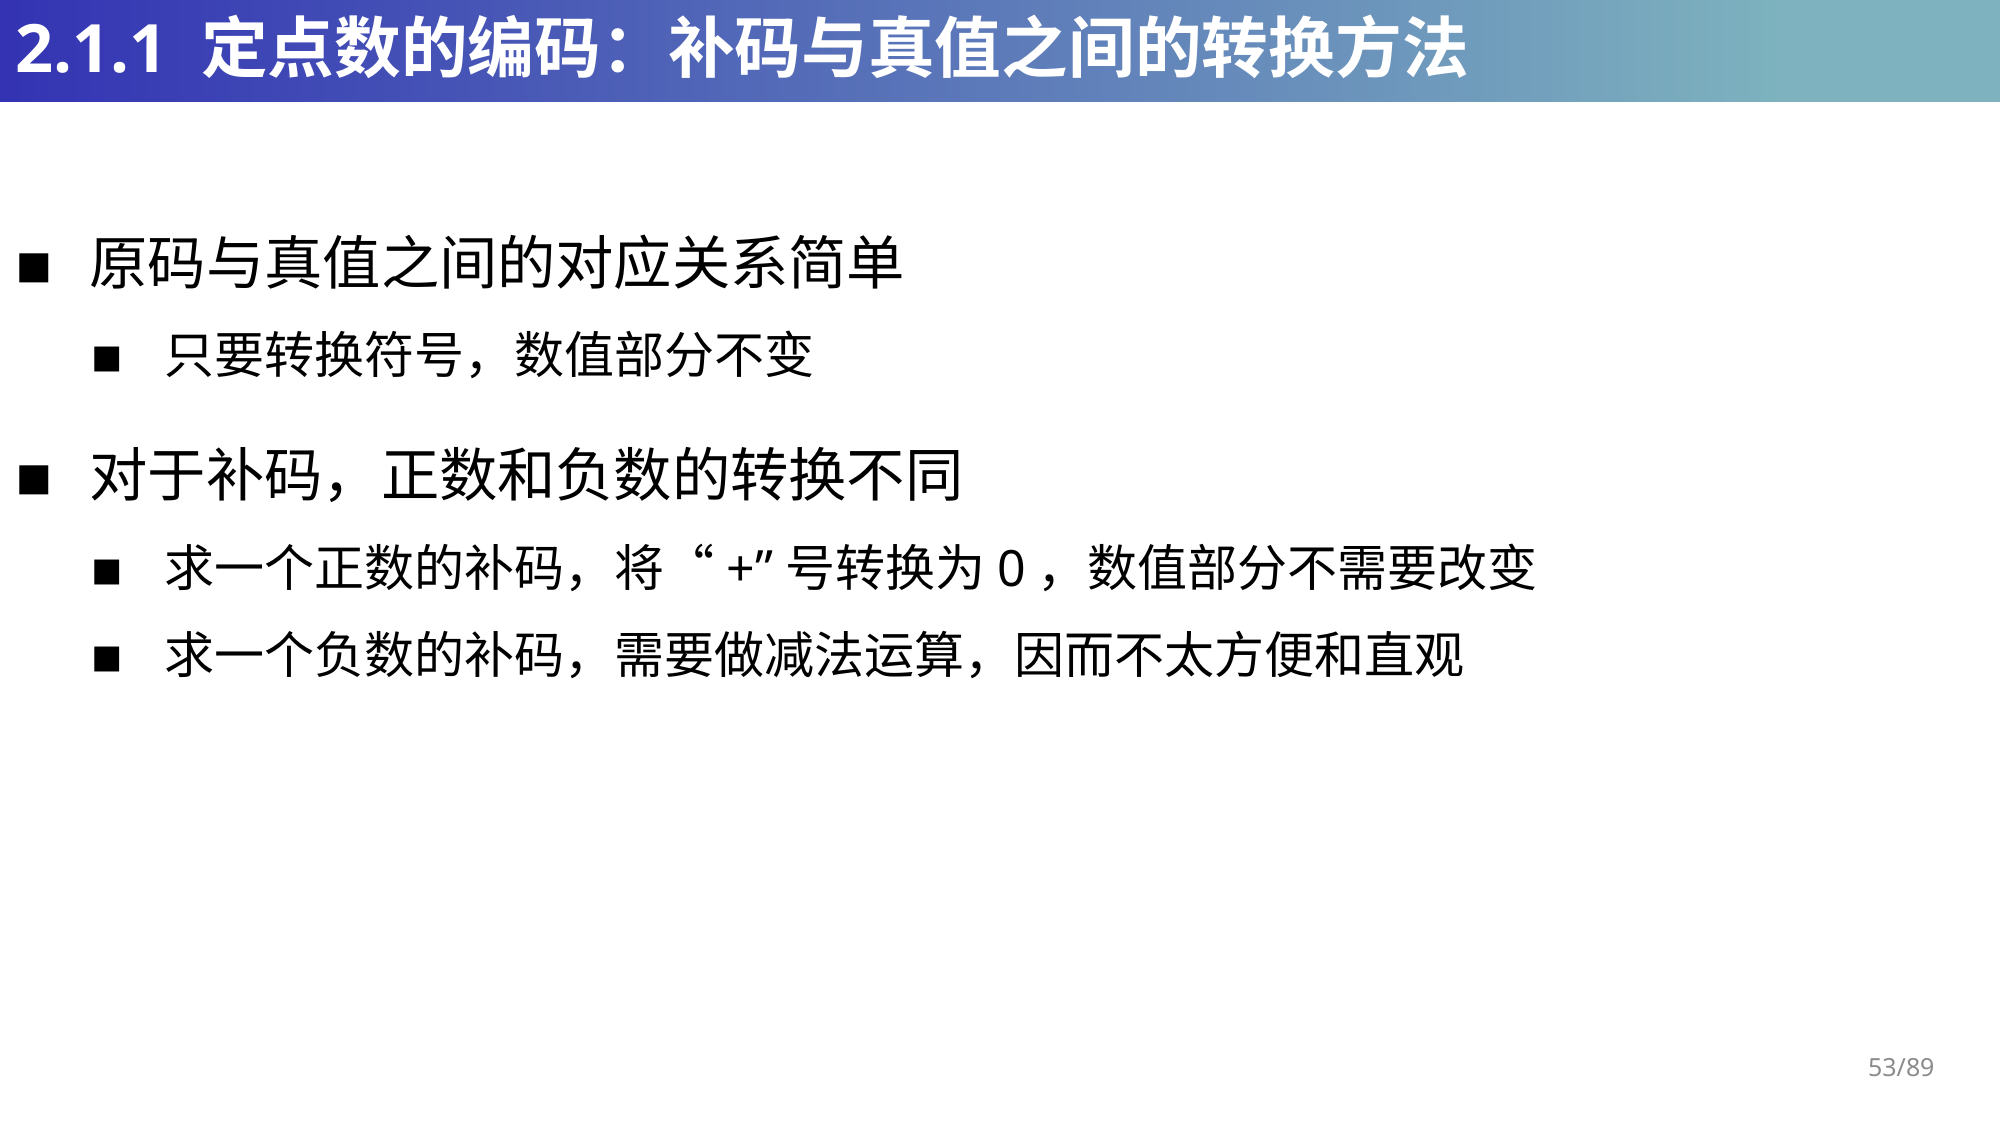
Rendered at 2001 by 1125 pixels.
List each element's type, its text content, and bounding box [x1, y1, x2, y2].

title 2.1.1 定点数的编码：补码与真值之间的转换方法 [0, 0, 2000, 102]
text_box 原码与真值之间的对应关系简单 只要转换符号，数值部分不变 对于补码，正数和负数的转换不同 求一个正数的补码，将“+”号转换为0，数值部分不需要改变 求一个负数的补码，需要做减法运算，因而不太方便和直观 [0, 201, 2000, 691]
slide_number 53/89 [1499, 1038, 1950, 1099]
